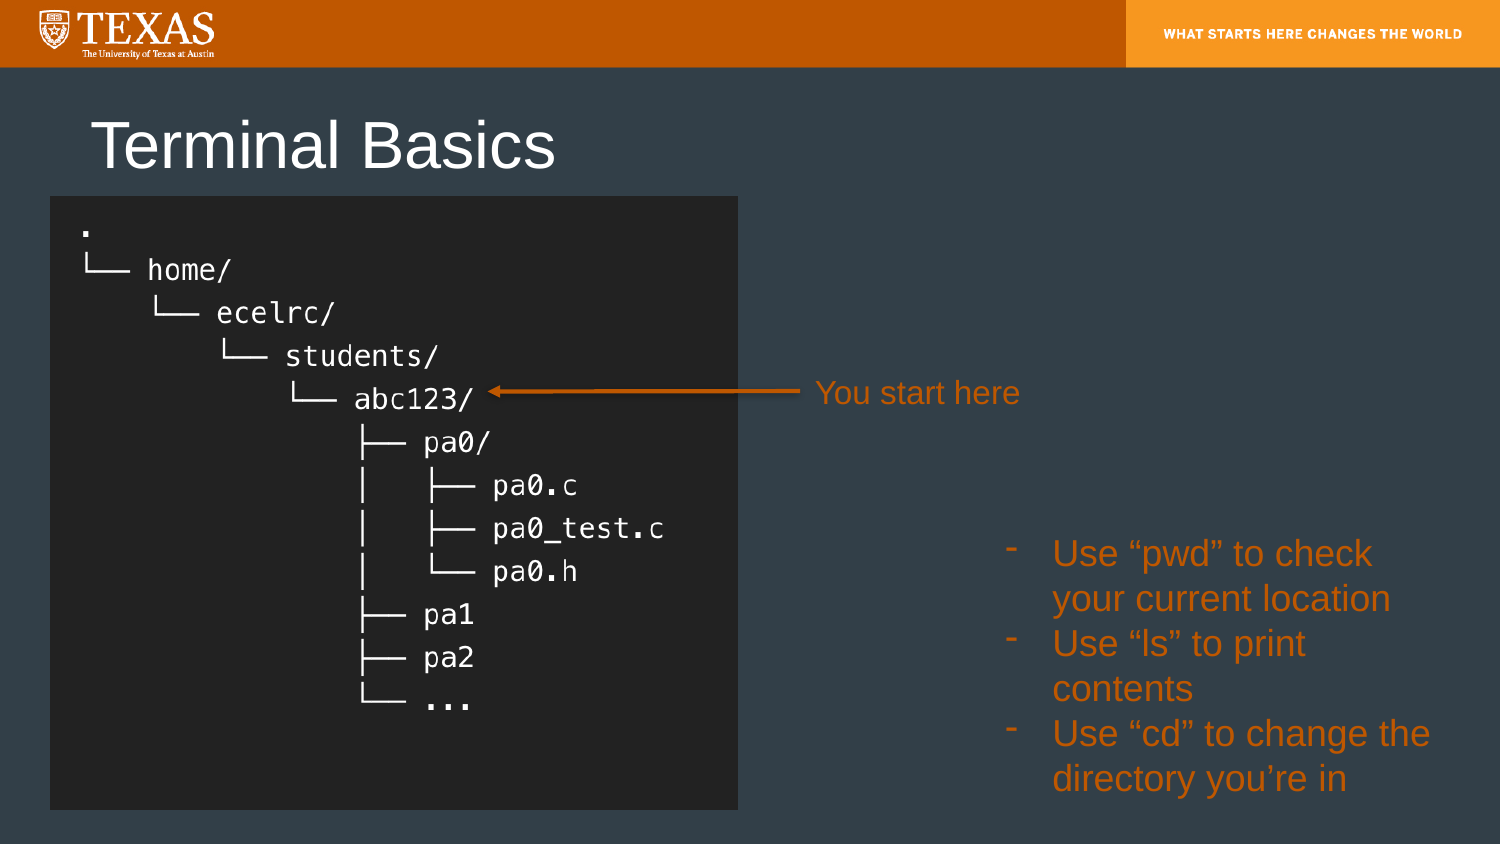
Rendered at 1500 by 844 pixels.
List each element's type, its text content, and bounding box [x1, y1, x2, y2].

title Terminal Basics [75, 71, 1425, 213]
text_box You start here [800, 363, 1050, 419]
text_box Use “pwd” to check your current location Use “ls” to print contents Use “cd” to change the directory you’re in [990, 522, 1454, 807]
picture [0, 0, 1500, 844]
